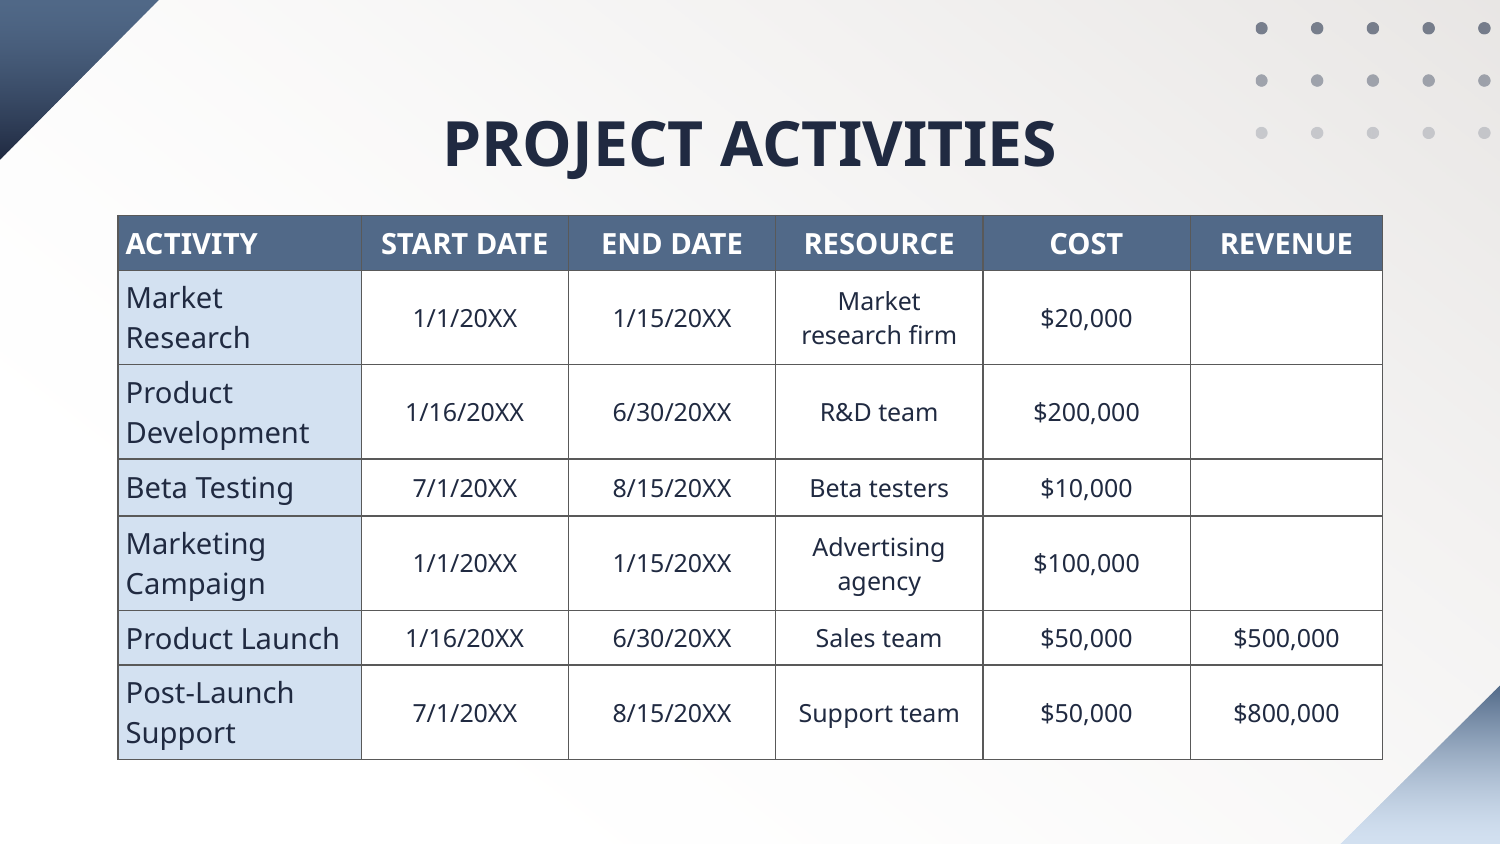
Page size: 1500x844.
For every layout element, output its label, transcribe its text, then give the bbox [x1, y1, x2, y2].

table_cell 1/1/20XX [362, 271, 568, 364]
picture [0, 0, 1500, 844]
table_header ACTIVITY [119, 216, 361, 270]
table_cell Product Launch [119, 611, 361, 664]
title PROJECT ACTIVITIES [118, 0, 1382, 183]
table_cell $10,000 [984, 460, 1190, 515]
table_cell Market research firm [776, 271, 982, 364]
table_cell [1191, 365, 1382, 458]
table_cell Advertising agency [776, 517, 982, 610]
table_cell [1191, 517, 1382, 610]
table_cell 1/16/20XX [362, 611, 568, 664]
table_cell $100,000 [984, 517, 1190, 610]
table_header REVENUE [1191, 216, 1382, 270]
table_cell 8/15/20XX [569, 666, 775, 759]
table_cell [1191, 271, 1382, 364]
table_cell R&D team [776, 365, 982, 458]
table_cell $500,000 [1191, 611, 1382, 664]
table_cell 6/30/20XX [569, 611, 775, 664]
table_cell 1/15/20XX [569, 517, 775, 610]
table_cell 1/15/20XX [569, 271, 775, 364]
table_cell Marketing Campaign [119, 517, 361, 610]
table_cell $50,000 [984, 666, 1190, 759]
table_cell Beta Testing [119, 460, 361, 515]
table_cell Product Development [119, 365, 361, 458]
table_cell Sales team [776, 611, 982, 664]
table_cell 8/15/20XX [569, 460, 775, 515]
table_cell 6/30/20XX [569, 365, 775, 458]
table_cell $200,000 [984, 365, 1190, 458]
table_cell [1191, 460, 1382, 515]
table_cell Support team [776, 666, 982, 759]
table_cell Post-Launch Support [119, 666, 361, 759]
table_cell $800,000 [1191, 666, 1382, 759]
table_cell 1/1/20XX [362, 517, 568, 610]
table_cell $50,000 [984, 611, 1190, 664]
table_header END DATE [569, 216, 775, 270]
table_cell Beta testers [776, 460, 982, 515]
table_cell Market Research [119, 271, 361, 364]
table_cell 1/16/20XX [362, 365, 568, 458]
table_cell $20,000 [984, 271, 1190, 364]
table_cell 7/1/20XX [362, 666, 568, 759]
table_cell 7/1/20XX [362, 460, 568, 515]
table_header RESOURCE [776, 216, 982, 270]
table_header COST [984, 216, 1190, 270]
table_header START DATE [362, 216, 568, 270]
